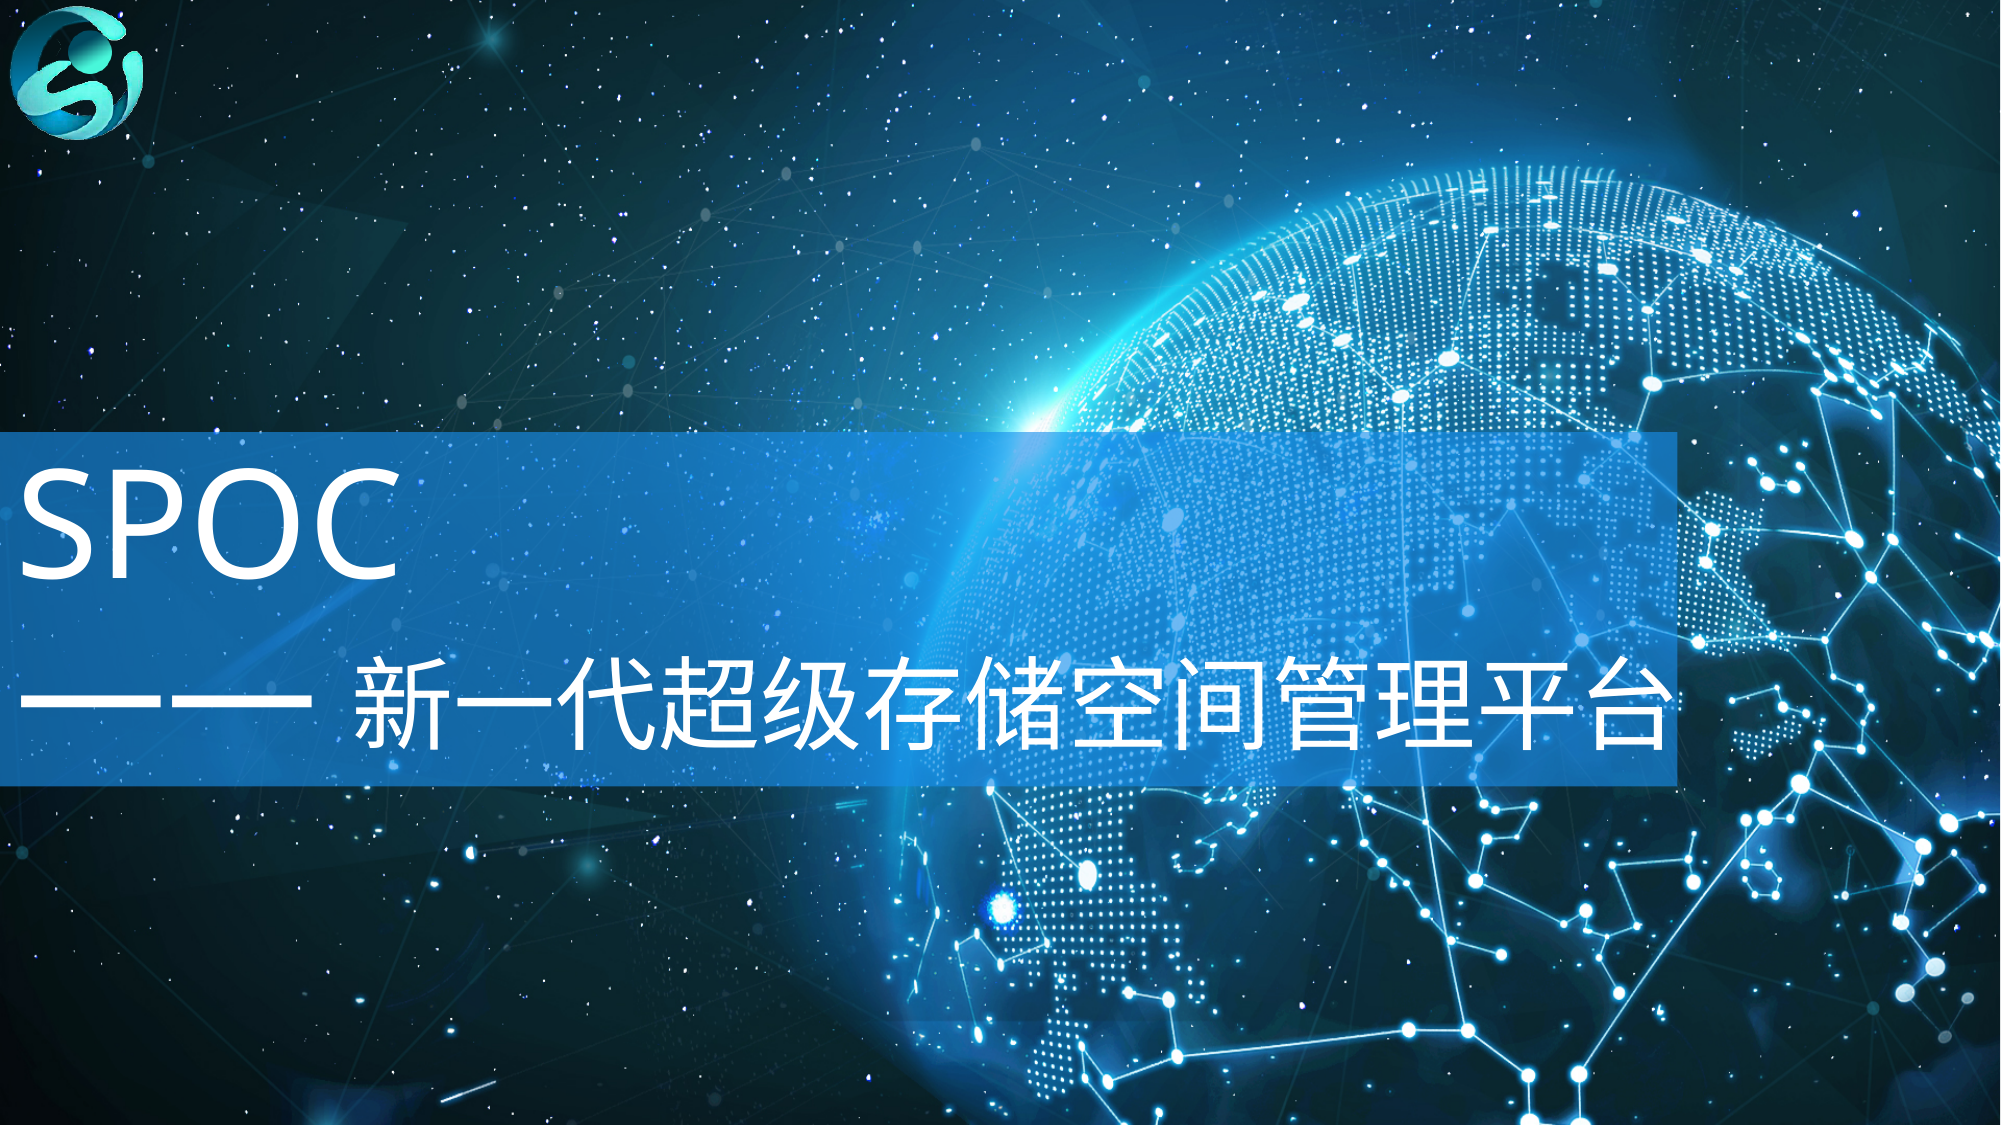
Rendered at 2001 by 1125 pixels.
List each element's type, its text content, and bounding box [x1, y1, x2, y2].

title SPOC ——新一代超级存储空间管理平台 [0, 339, 1793, 786]
picture [0, 0, 2001, 1125]
